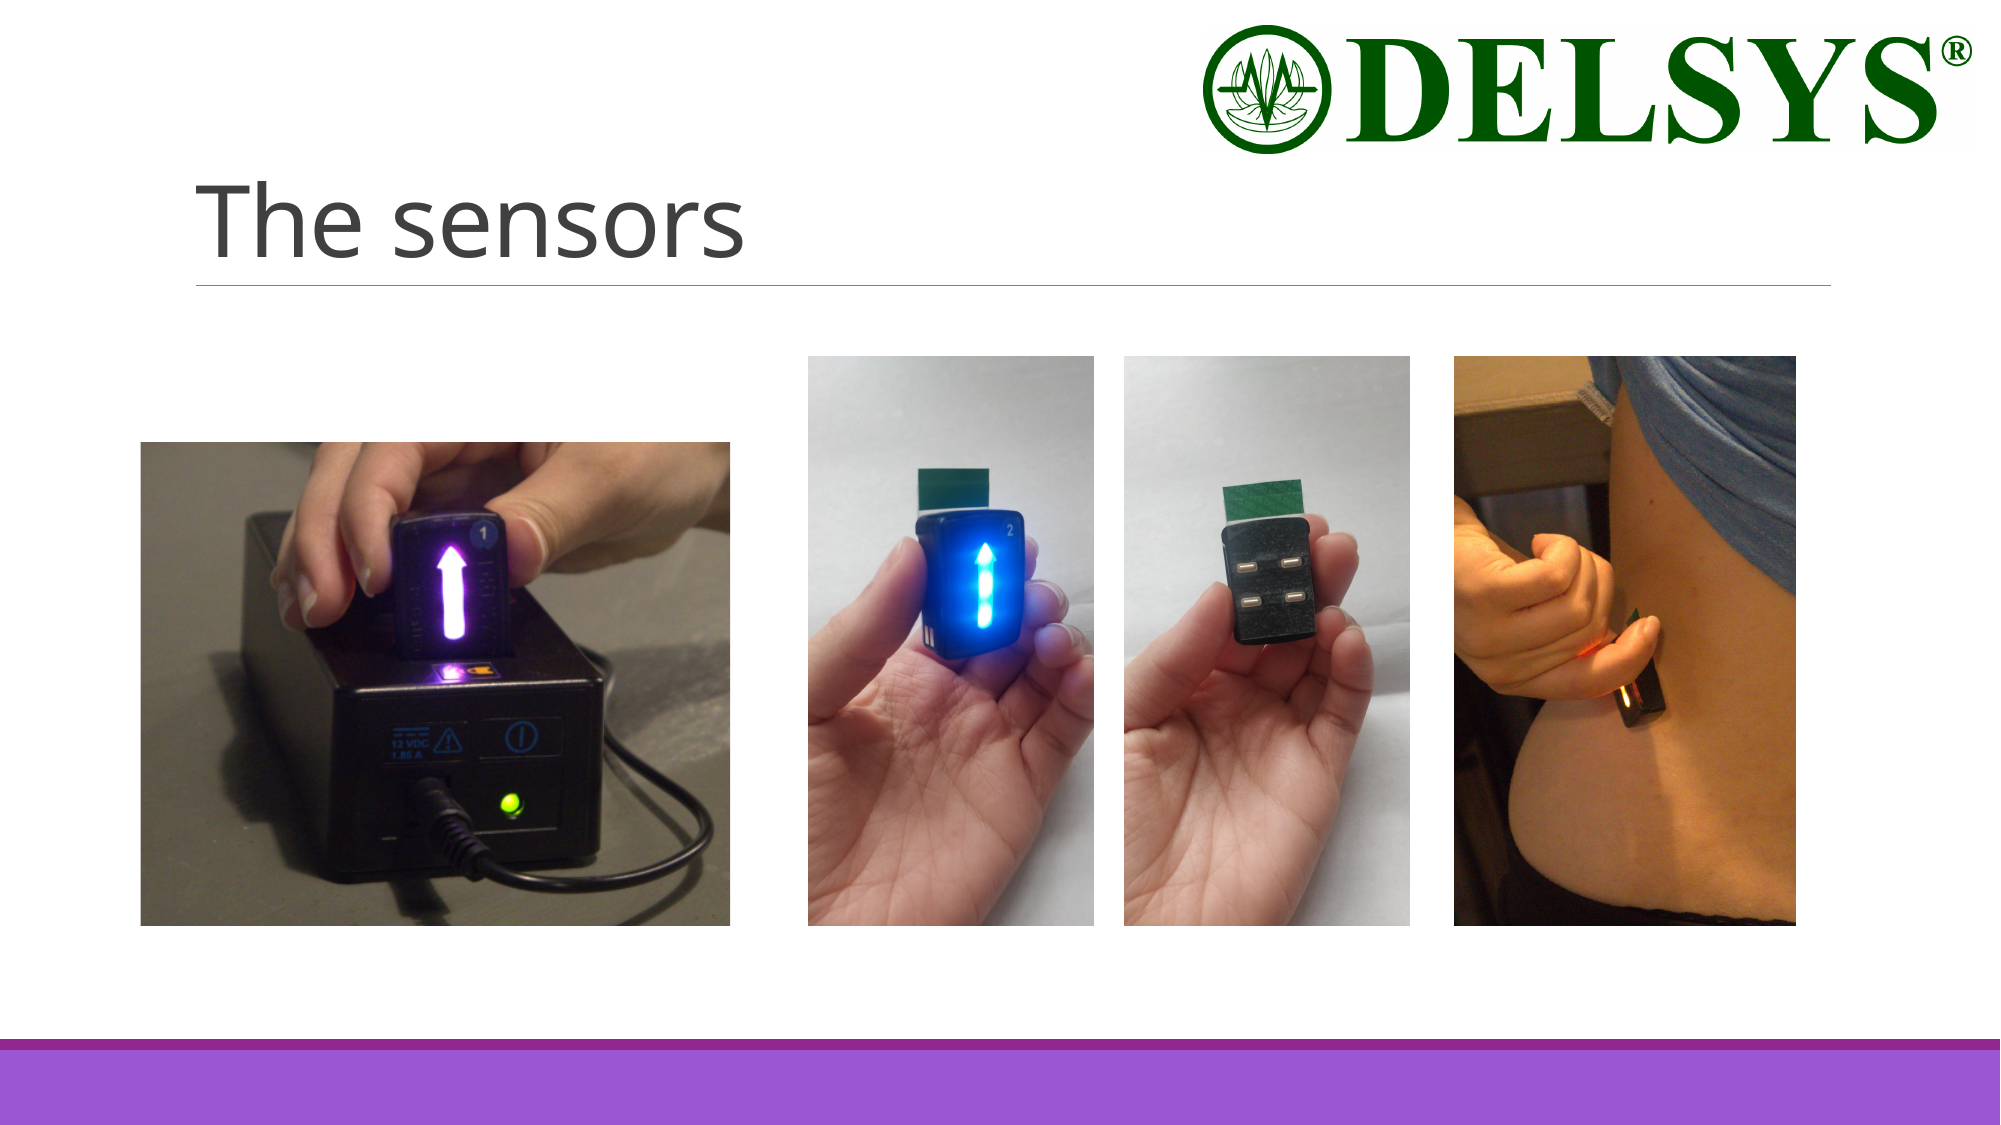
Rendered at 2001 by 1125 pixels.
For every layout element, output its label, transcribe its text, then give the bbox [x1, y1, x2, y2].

picture [1453, 355, 1797, 926]
picture [807, 355, 1094, 926]
title The sensors [180, 47, 1830, 285]
picture [1202, 25, 1973, 155]
picture [140, 442, 731, 926]
picture [1123, 355, 1410, 926]
